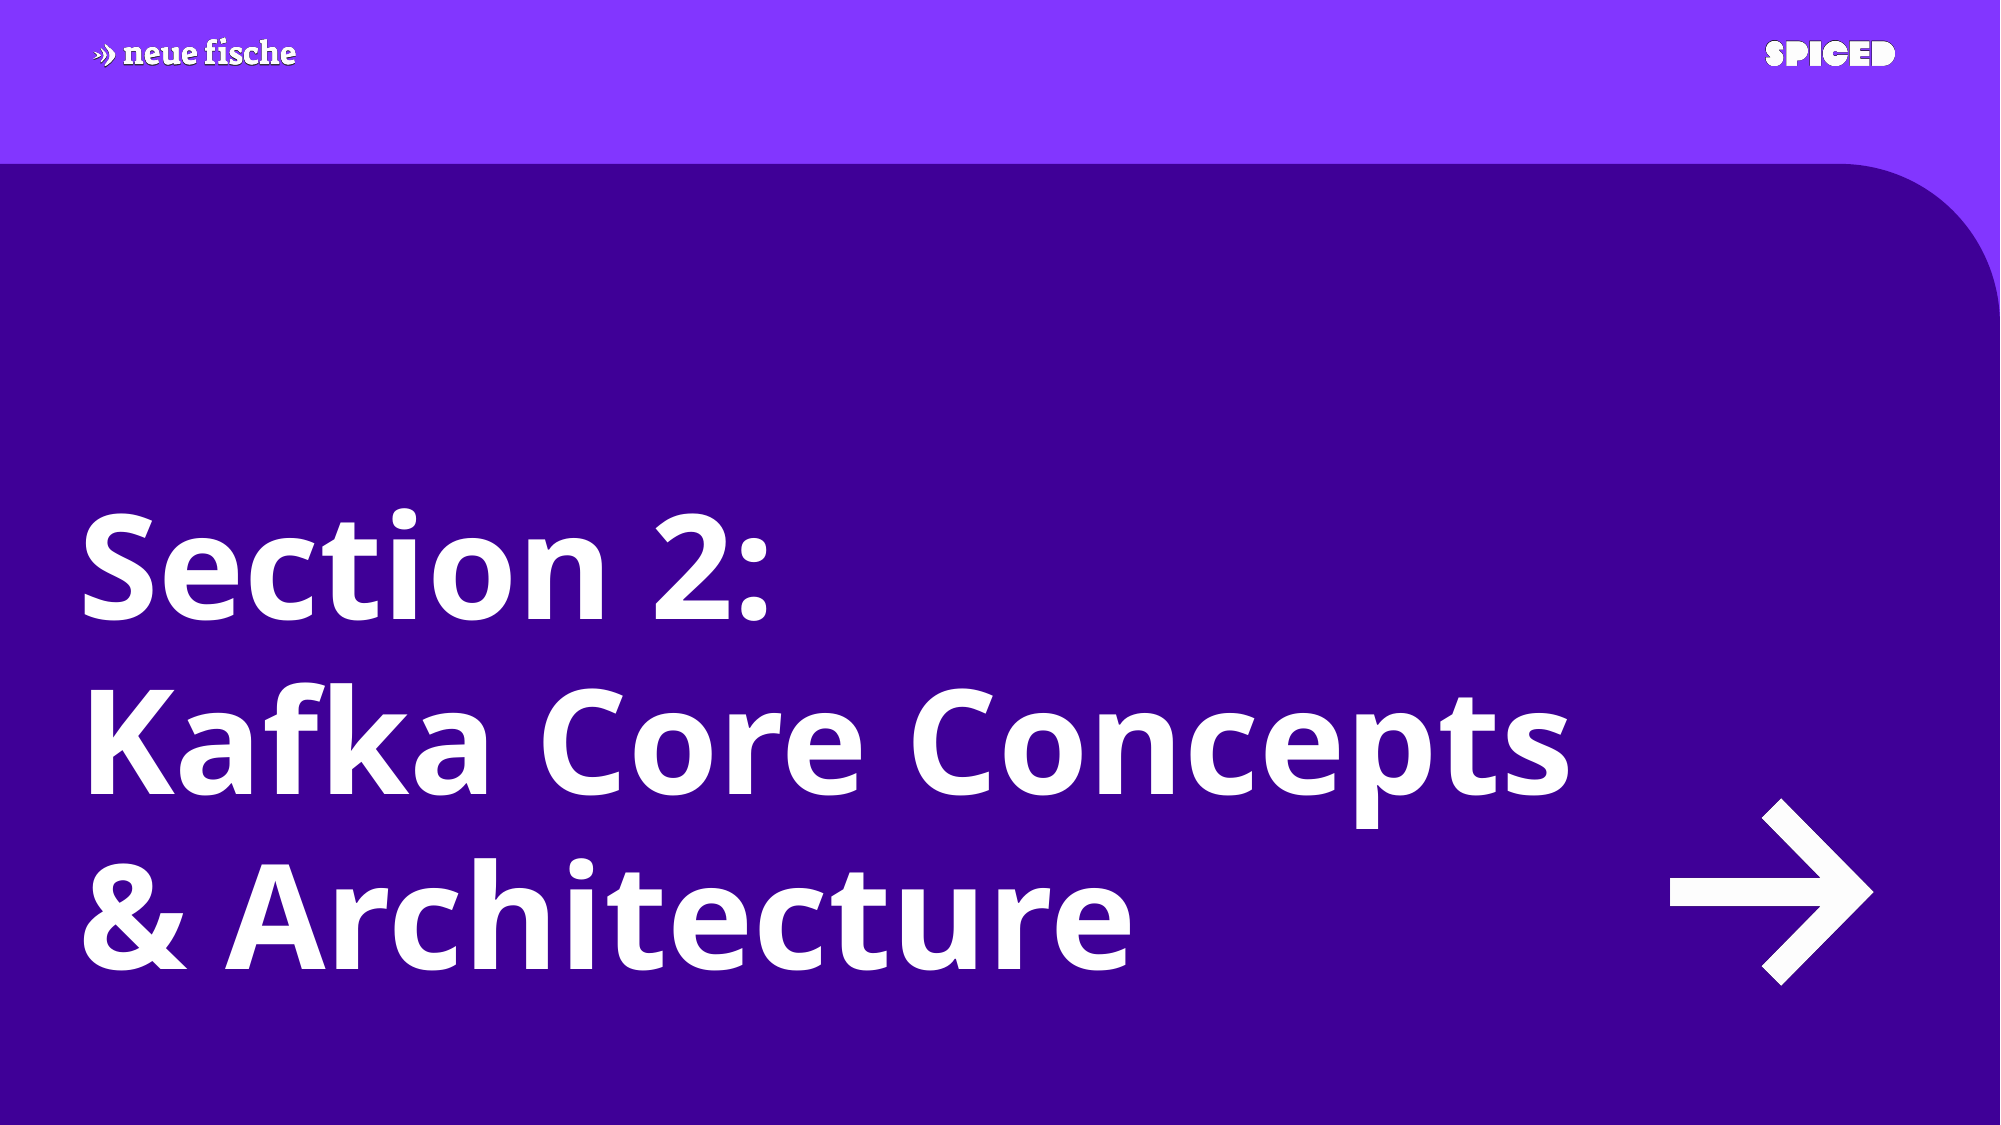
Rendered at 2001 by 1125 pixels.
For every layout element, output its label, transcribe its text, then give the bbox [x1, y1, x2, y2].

picture [1765, 40, 1895, 66]
picture [93, 37, 297, 68]
picture [1671, 798, 1874, 986]
title Section 2: Kafka Core Concepts & Architecture [58, 409, 1671, 1019]
